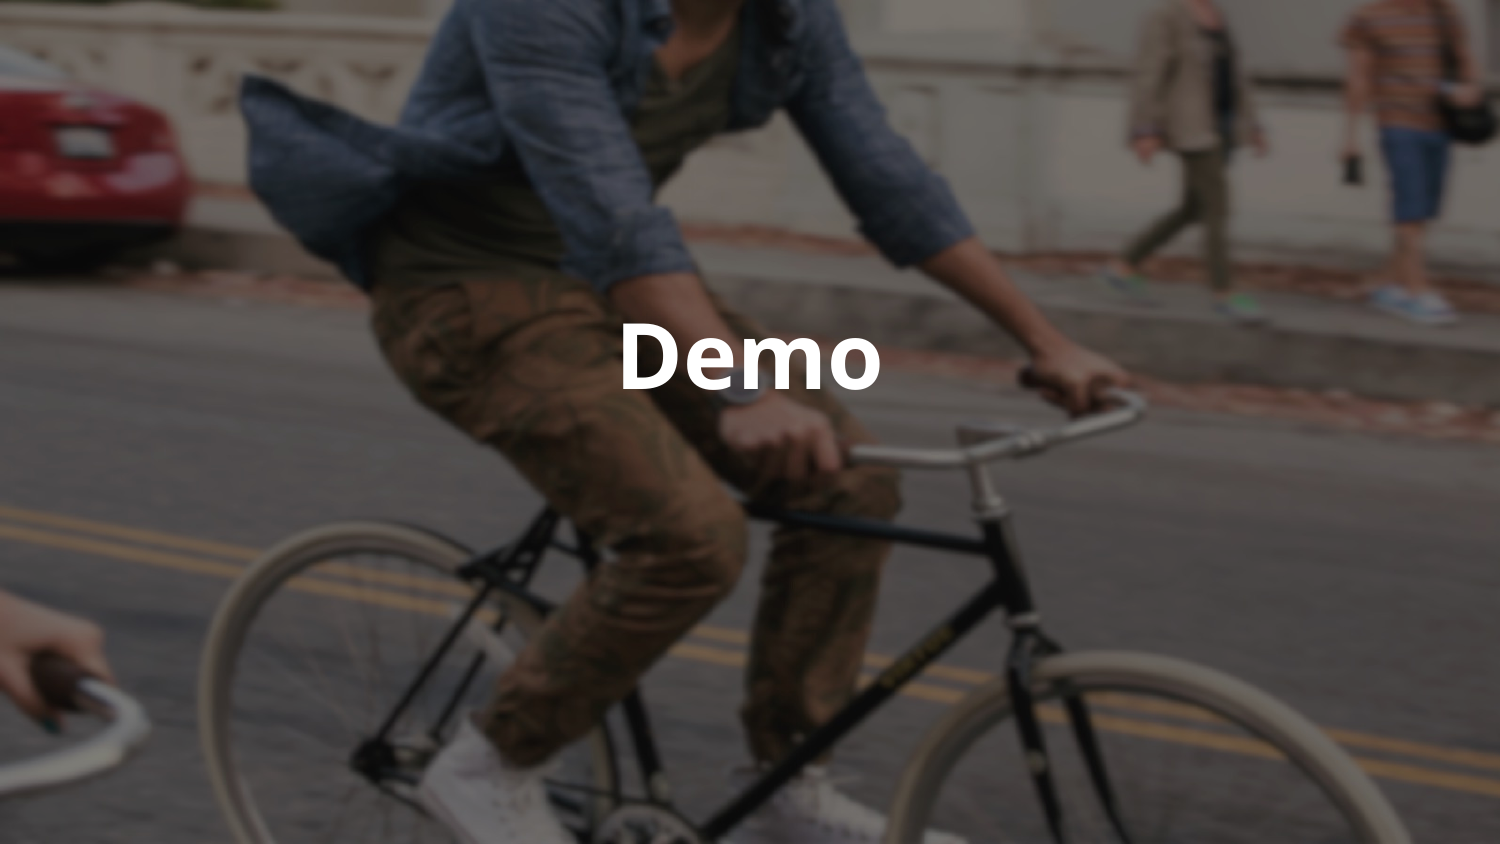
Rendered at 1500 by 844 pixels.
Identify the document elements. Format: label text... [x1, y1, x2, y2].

title Demo [112, 262, 1388, 443]
picture [0, 0, 1500, 844]
